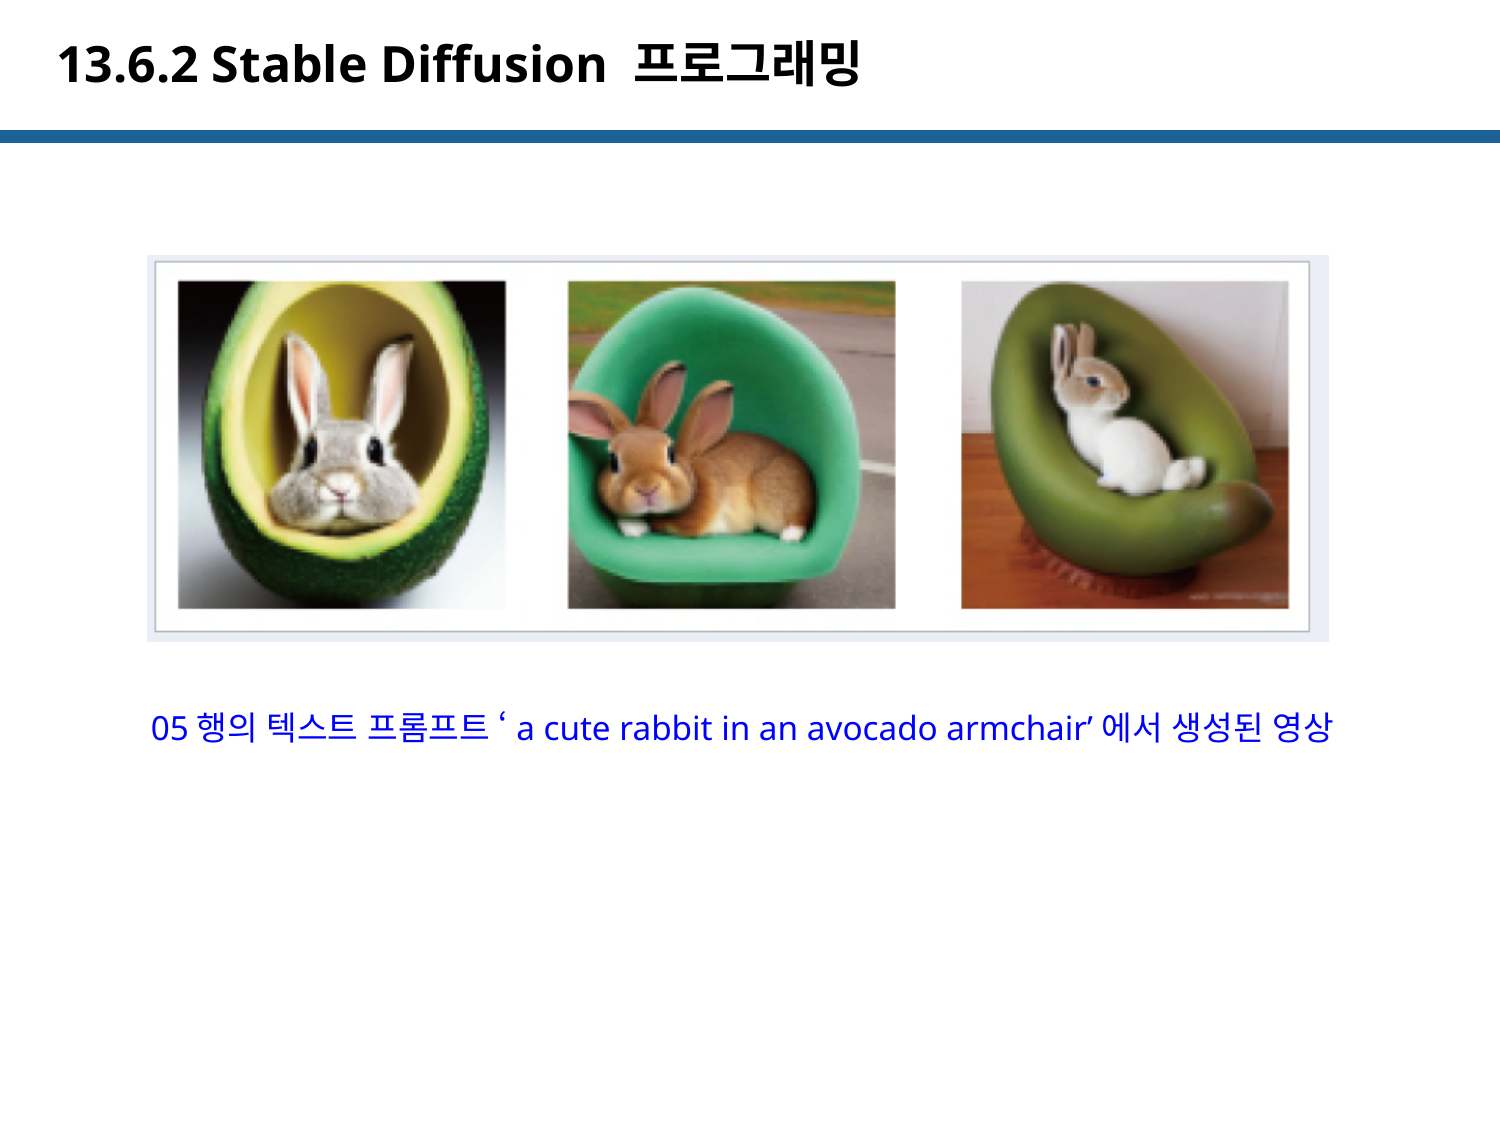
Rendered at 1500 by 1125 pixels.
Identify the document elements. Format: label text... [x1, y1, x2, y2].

picture [147, 255, 1330, 642]
text_box 05행의 텍스트 프롬프트 ‘a cute rabbit in an avocado armchair’에서 생성된 영상 [135, 671, 1386, 783]
title 13.6.2 Stable Diffusion 프로그래밍 [41, 17, 1282, 108]
